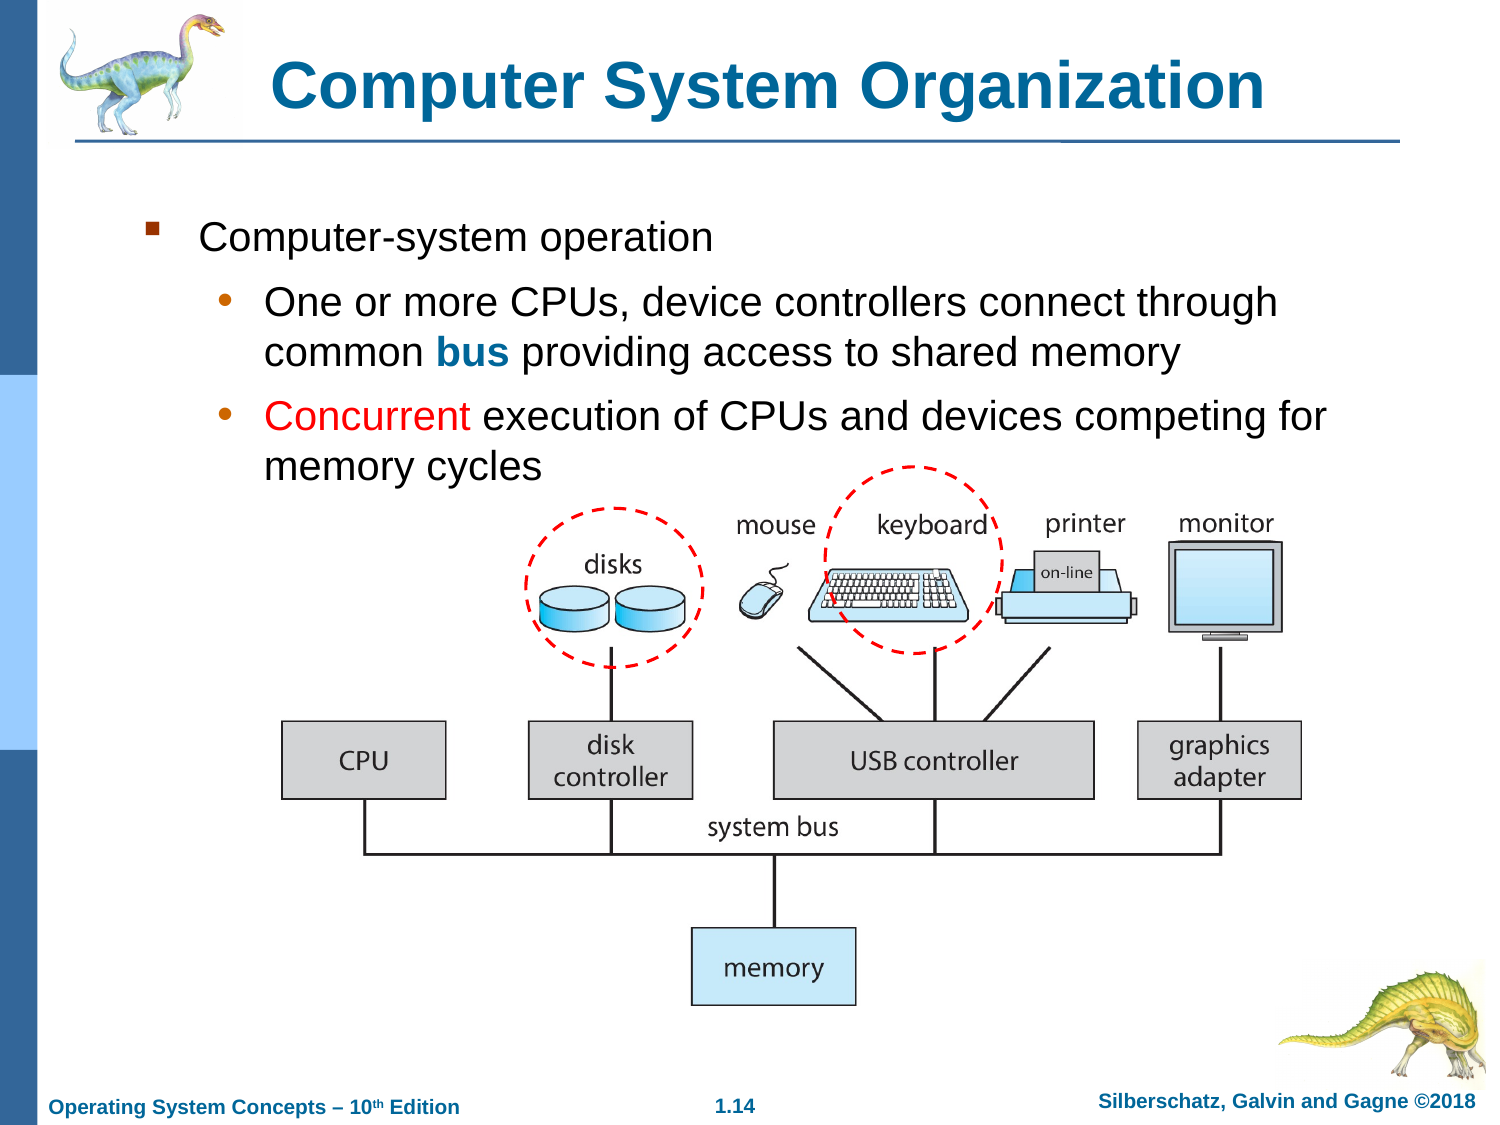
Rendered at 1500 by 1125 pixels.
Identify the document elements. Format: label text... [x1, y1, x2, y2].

list Computer-system operation One or more CPUs, device controllers connect through common bus providing access to shared memory Concurrent execution of CPUs and devices competing for memory cycles [127, 202, 1381, 946]
title Computer System Organization [142, 35, 1396, 130]
picture [46, 0, 243, 149]
text_box [841, 466, 986, 506]
picture [281, 508, 1486, 1090]
